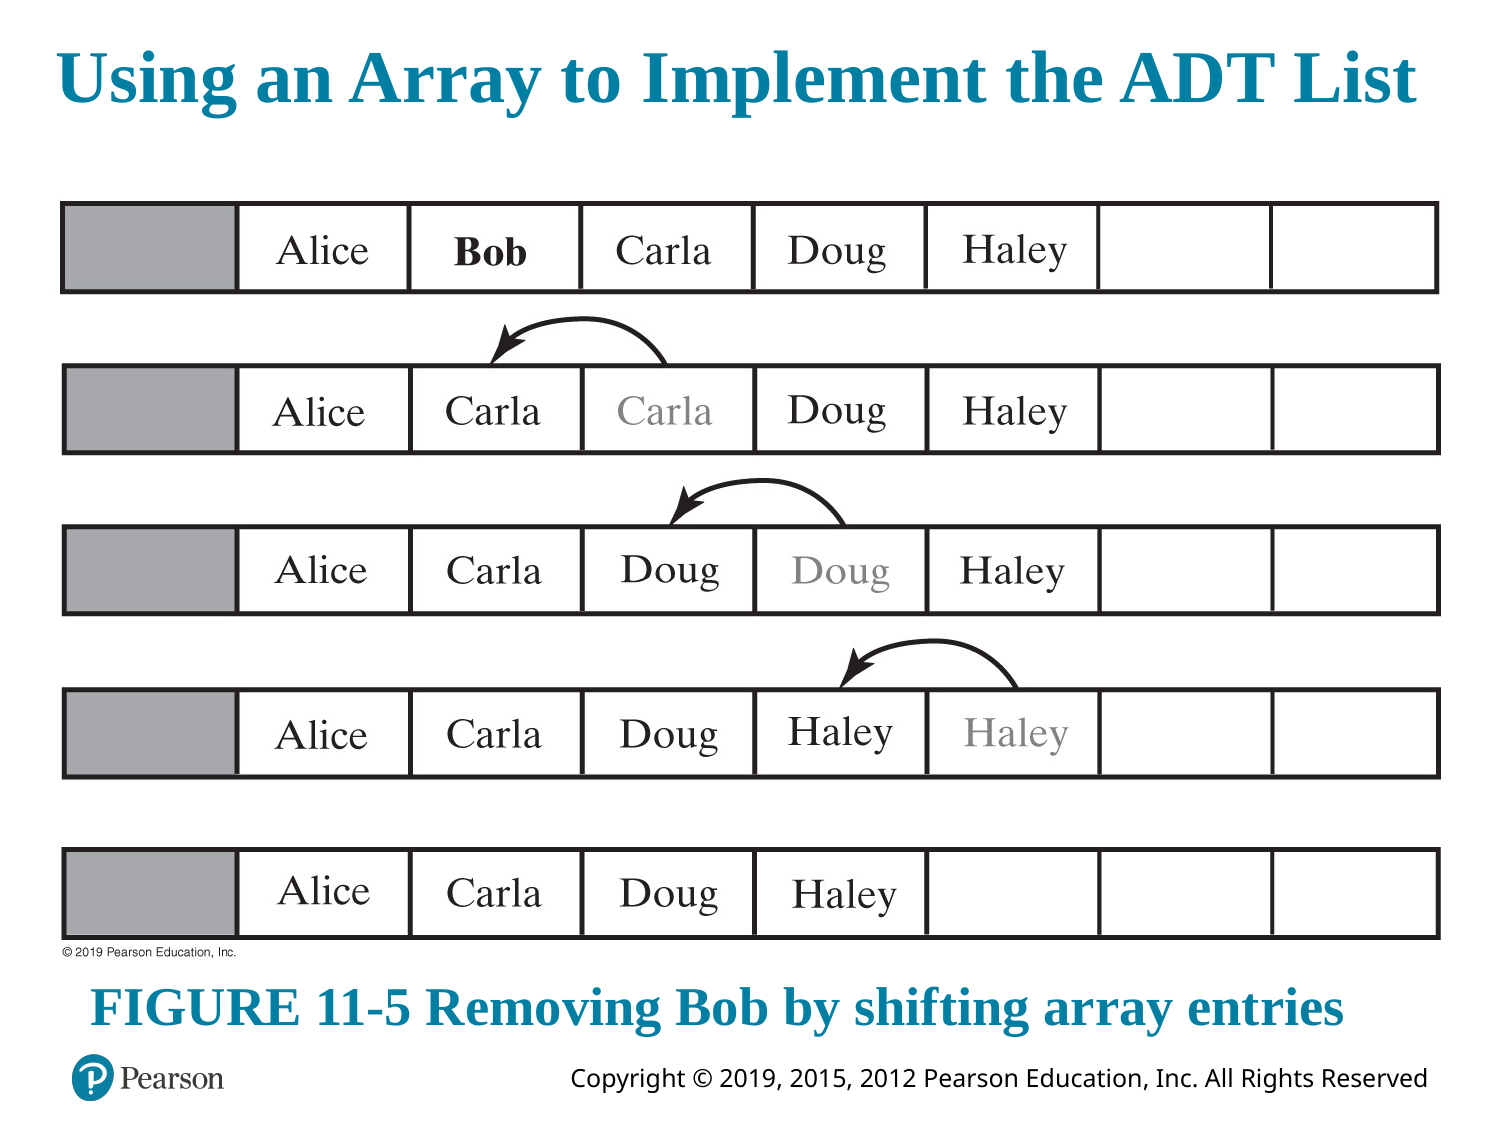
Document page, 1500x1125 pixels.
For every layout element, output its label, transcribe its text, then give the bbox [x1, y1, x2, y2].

picture [98, 1054, 224, 1101]
picture [72, 1054, 88, 1070]
title Using an Array to Implement the ADT List [40, 0, 1438, 133]
picture [80, 1063, 106, 1088]
picture [54, 195, 1446, 963]
list FIGURE 11-5 Removing Bob by shifting array entries [74, 971, 1426, 1053]
picture [72, 1087, 83, 1101]
